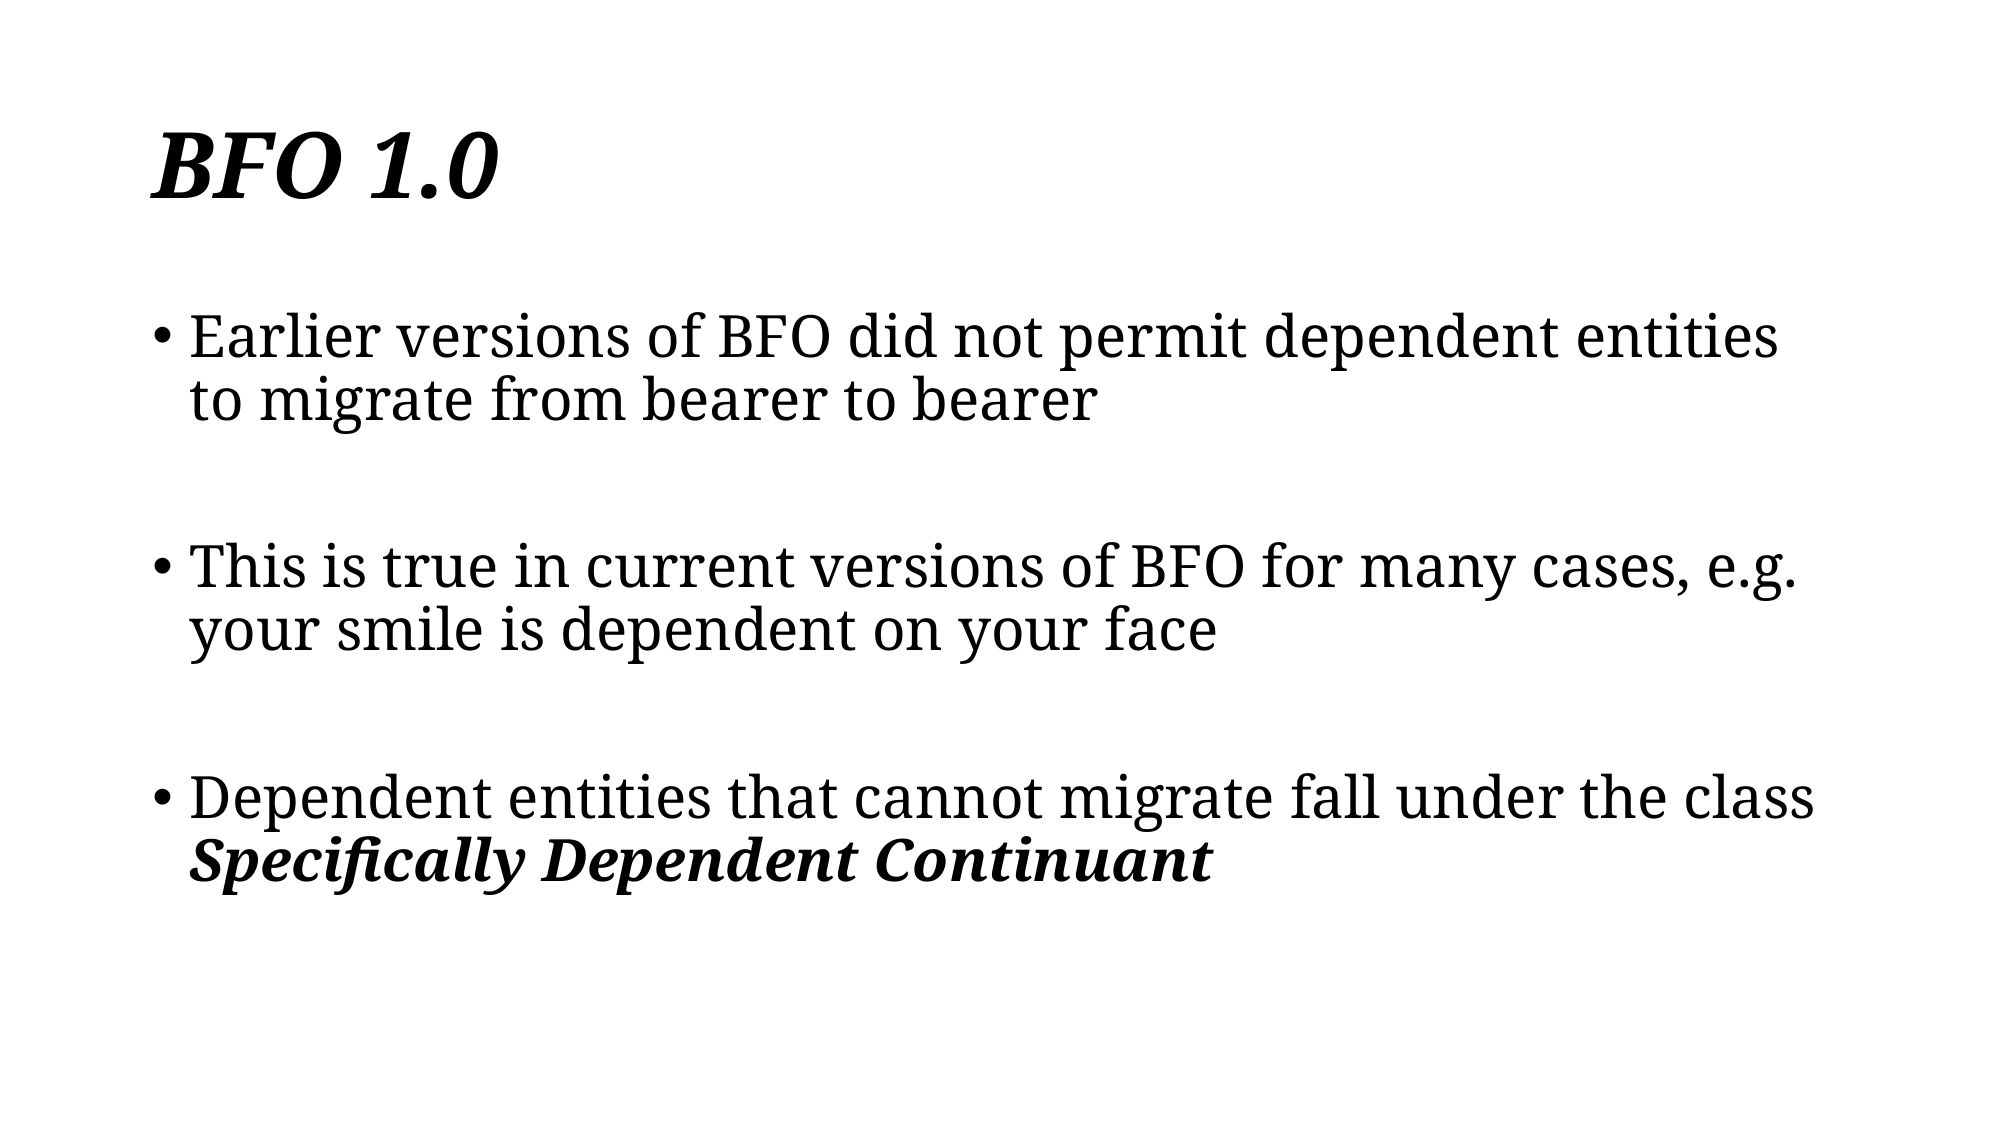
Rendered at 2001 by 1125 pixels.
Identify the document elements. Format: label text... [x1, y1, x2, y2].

list Earlier versions of BFO did not permit dependent entities to migrate from bearer to bearer This is true in current versions of BFO for many cases, e.g. your smile is dependent on your face Dependent entities that cannot migrate fall under the class Specifically Dependent Continuant [137, 299, 1863, 1103]
title BFO 1.0 [137, 59, 1863, 278]
